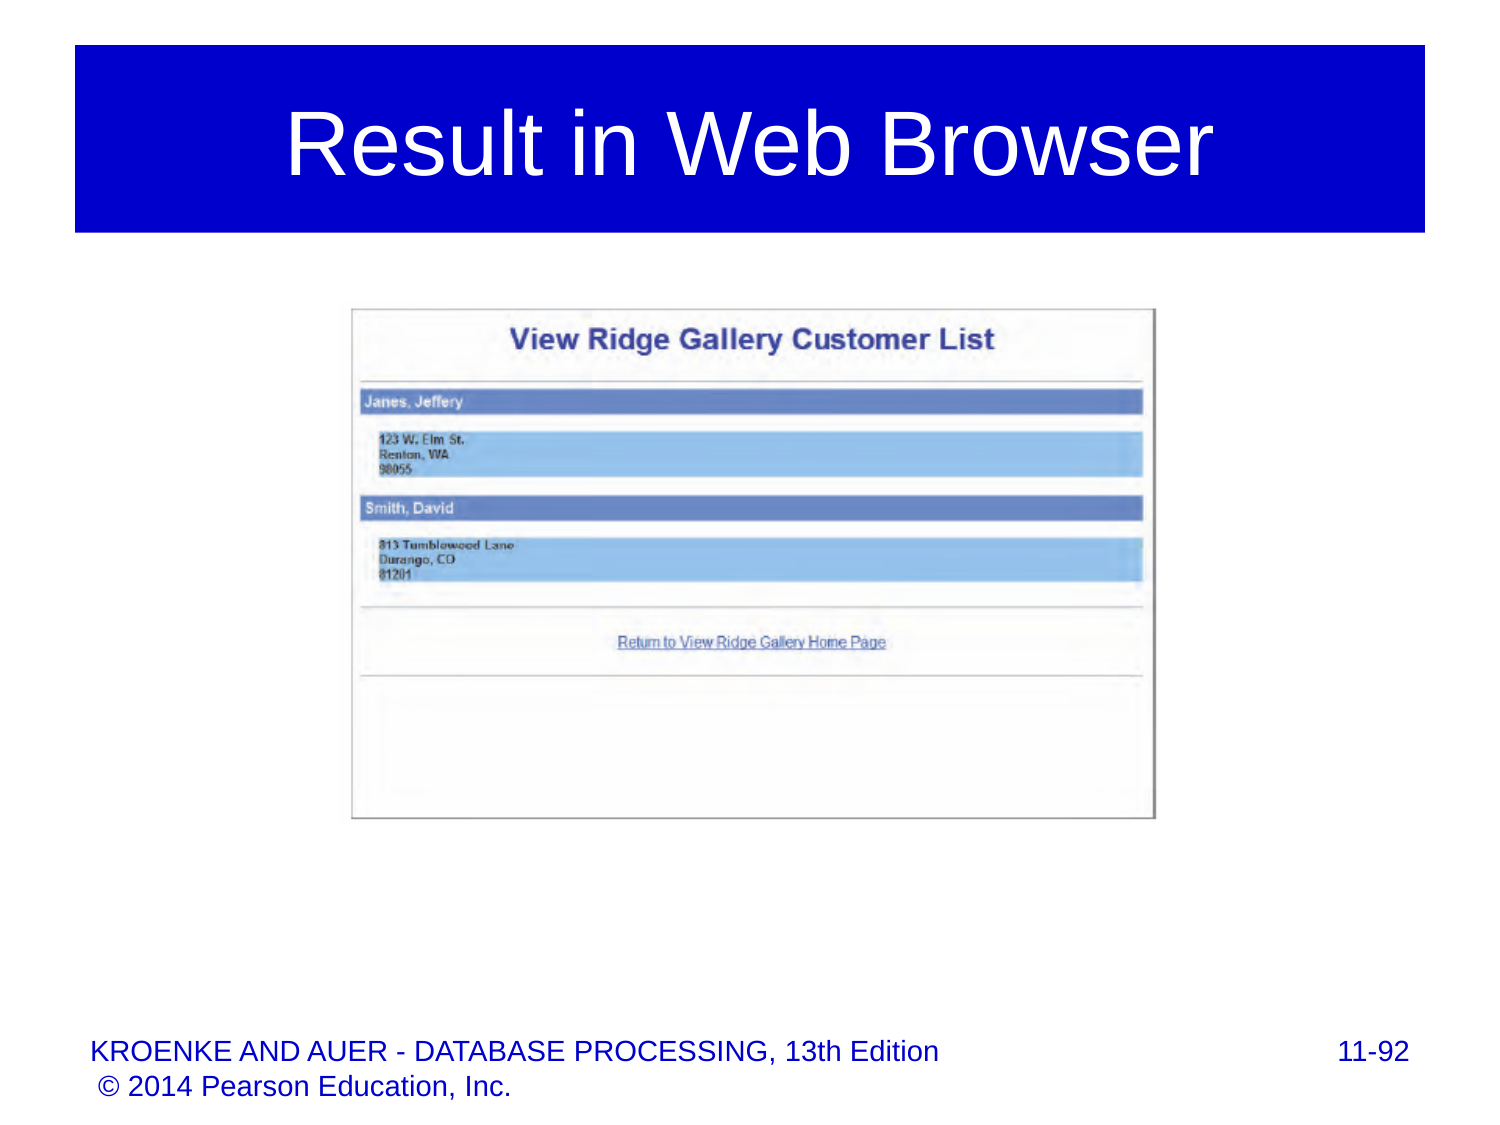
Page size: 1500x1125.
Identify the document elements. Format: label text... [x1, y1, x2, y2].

title Result in Web Browser [75, 45, 1425, 233]
footer KROENKE AND AUER - DATABASE PROCESSING, 13th Edition © 2014 Pearson Education, Inc. [74, 1024, 963, 1104]
slide_number 11-92 [1074, 1024, 1426, 1103]
picture [338, 301, 1162, 824]
